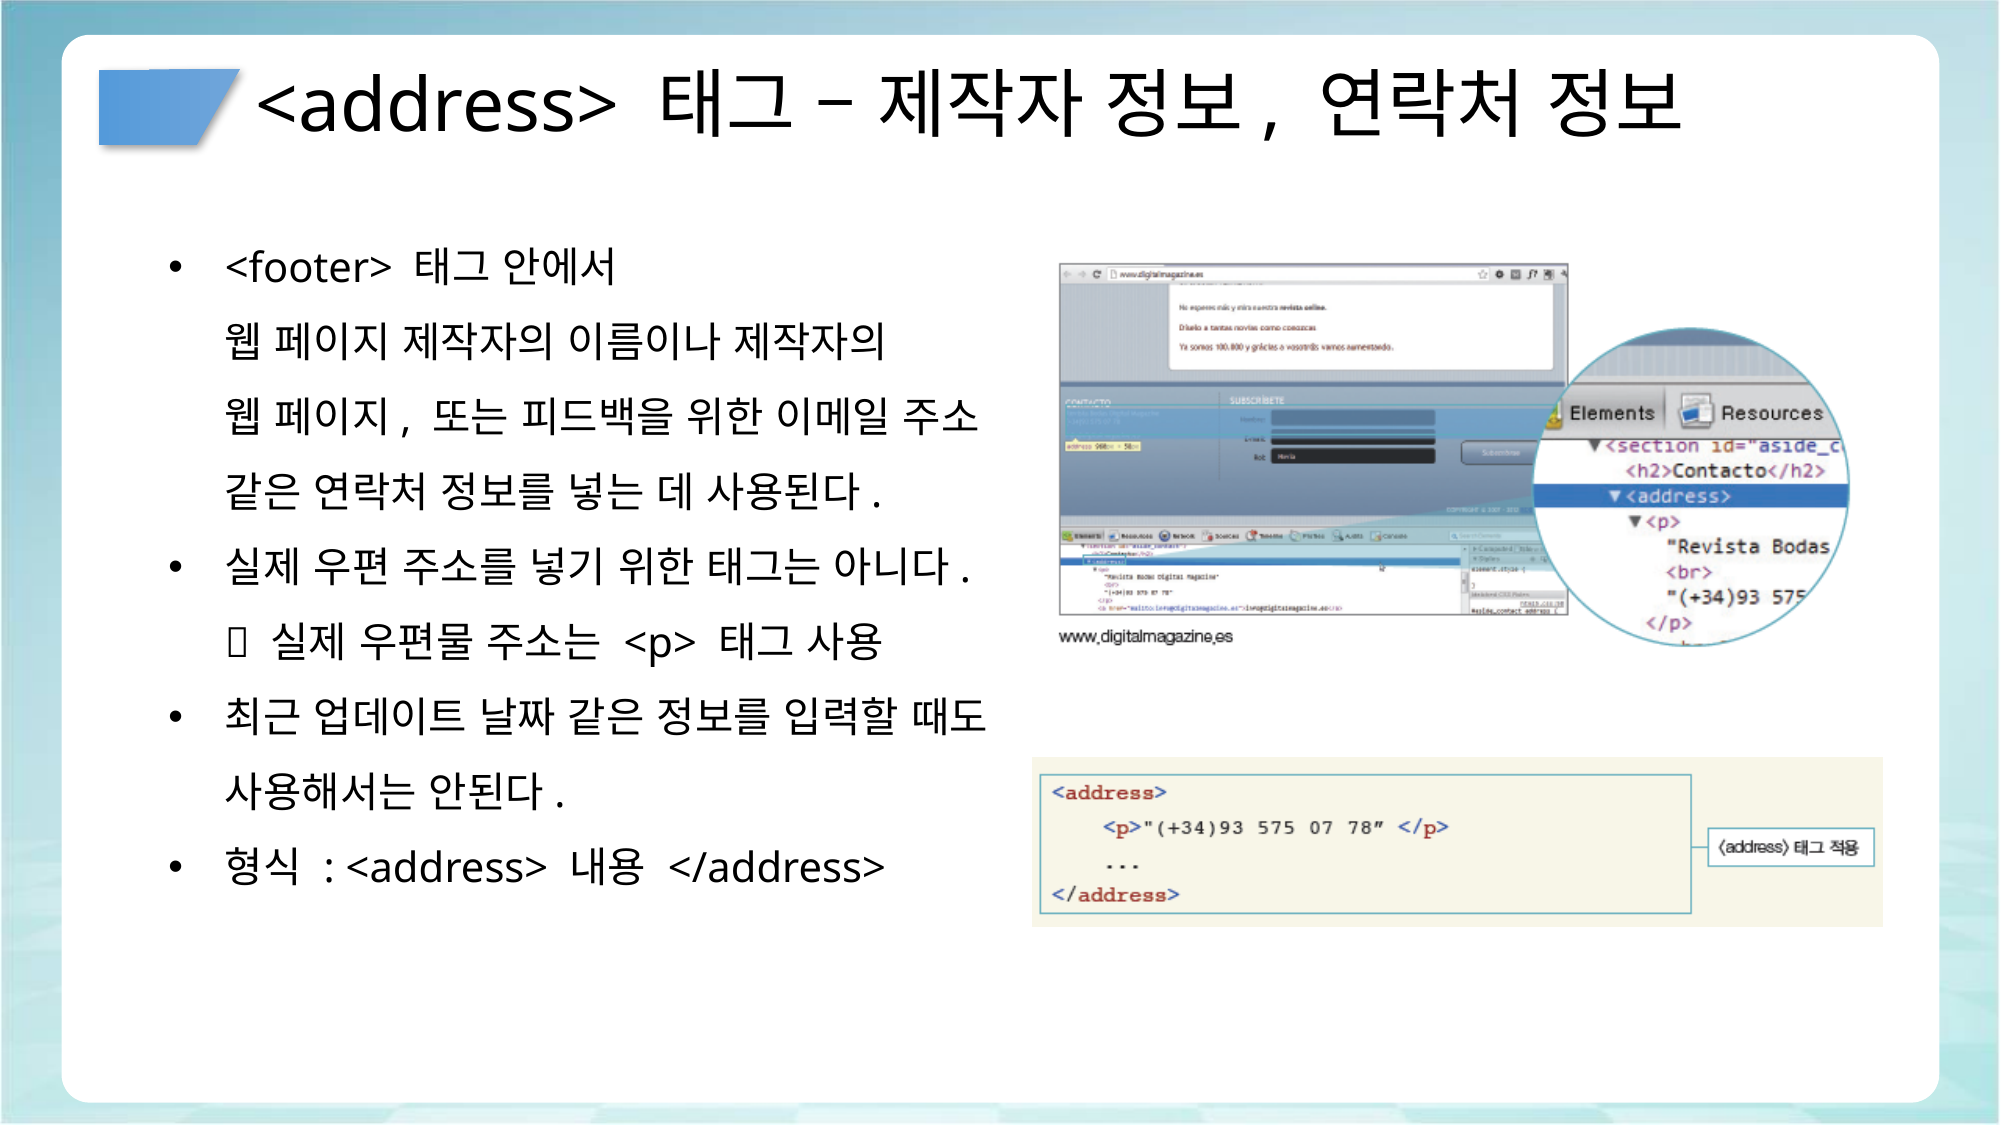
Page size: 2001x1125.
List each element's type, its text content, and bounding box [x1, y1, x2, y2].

picture [0, 0, 2001, 1125]
text_box <footer> 태그 안에서 웹 페이지 제작자의 이름이나 제작자의 웹 페이지, 또는 피드백을 위한 이메일 주소 같은 연락처 정보를 넣는 데 사용된다. 실제 우편 주소를 넣기 위한 태그는 아니다.  실제 우편물 주소는 <p> 태그 사용 최근 업데이트 날짜 같은 정보를 입력할 때도 사용해서는 안된다. 형식 : <address> 내용 </address> [153, 208, 1777, 899]
title <address> 태그 – 제작자 정보, 연락처 정보 [240, 49, 1809, 165]
